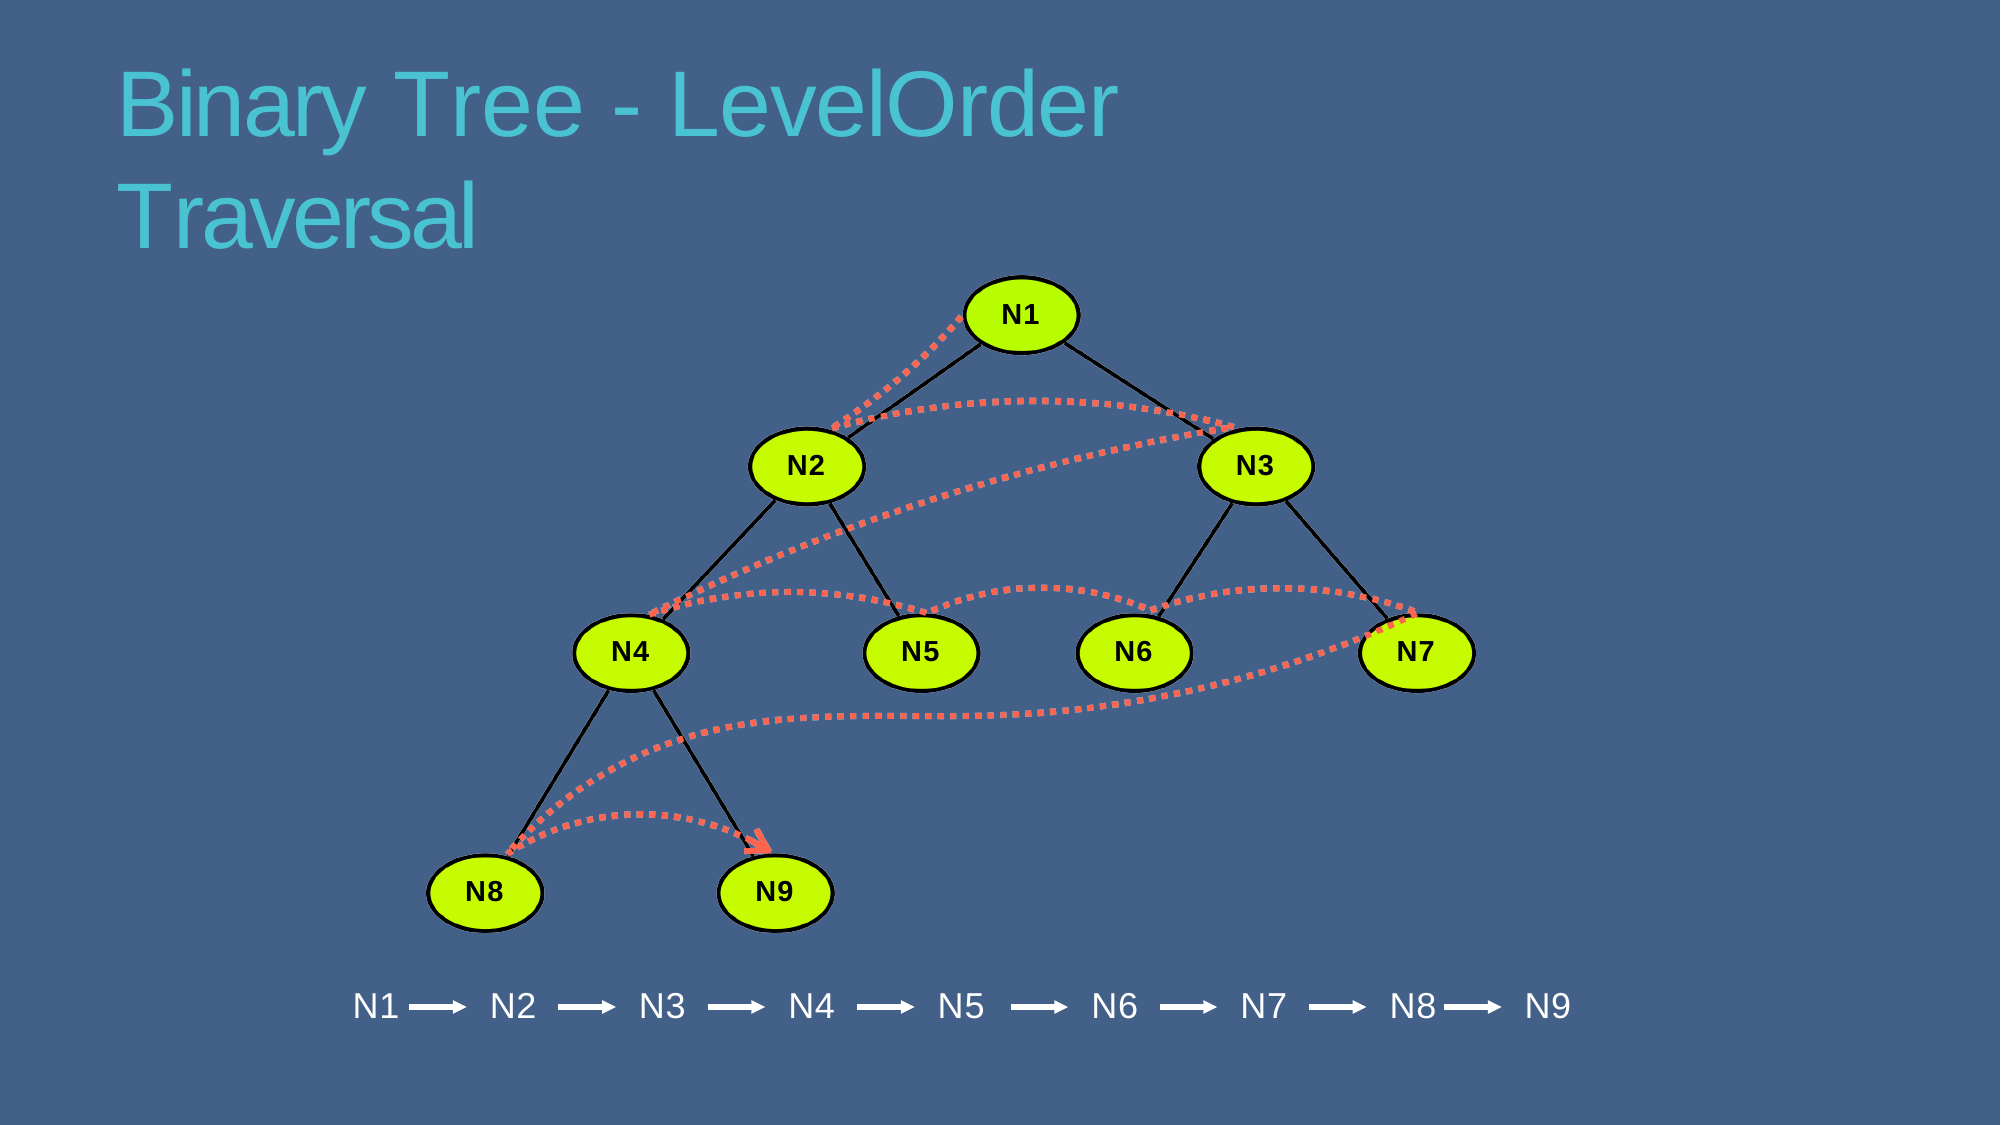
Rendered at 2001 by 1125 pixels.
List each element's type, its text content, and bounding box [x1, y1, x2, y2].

text_box N5 [936, 980, 988, 1026]
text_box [558, 999, 617, 1015]
title Binary Tree - LevelOrder Traversal [32, 41, 1181, 268]
text_box N2 [488, 980, 540, 1026]
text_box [1443, 999, 1502, 1015]
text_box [408, 999, 467, 1015]
text_box N3 [637, 980, 689, 1026]
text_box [856, 999, 915, 1015]
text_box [1159, 999, 1218, 1015]
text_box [707, 999, 766, 1015]
picture [426, 275, 1477, 933]
text_box N4 [787, 980, 839, 1026]
text_box N9 [1523, 980, 1575, 1026]
text_box N1 [351, 980, 403, 1026]
text_box N7 [1239, 980, 1291, 1026]
text_box N8 [1388, 980, 1440, 1026]
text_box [1308, 999, 1367, 1015]
text_box N6 [1089, 980, 1142, 1026]
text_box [1010, 999, 1069, 1015]
